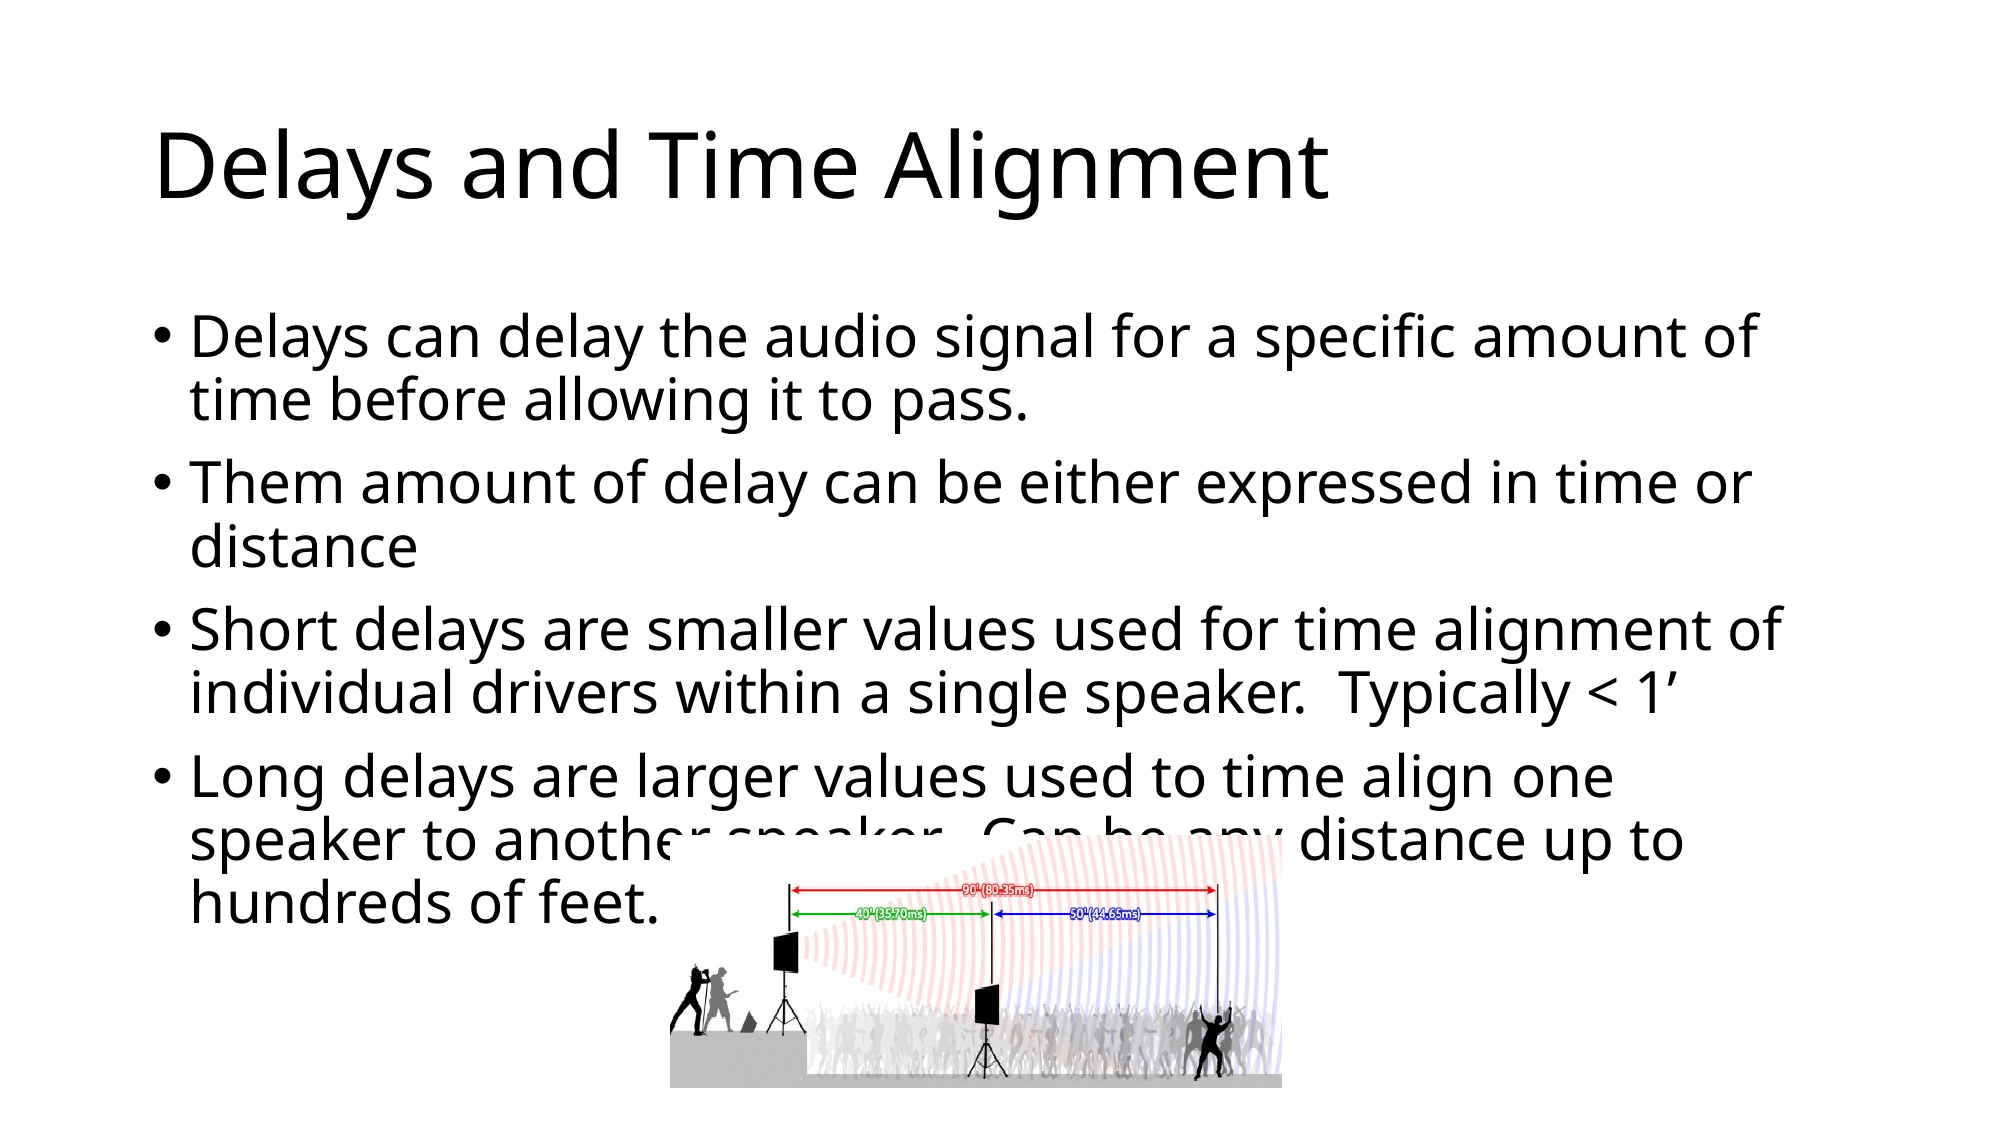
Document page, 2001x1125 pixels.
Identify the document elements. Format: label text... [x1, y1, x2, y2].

list Delays can delay the audio signal for a specific amount of time before allowing it to pass. Them amount of delay can be either expressed in time or distance Short delays are smaller values used for time alignment of individual drivers within a single speaker. Typically < 1’ Long delays are larger values used to time align one speaker to another speaker. Can be any distance up to hundreds of feet. [137, 299, 1863, 1014]
picture [669, 834, 1283, 1089]
title Delays and Time Alignment [137, 59, 1863, 278]
